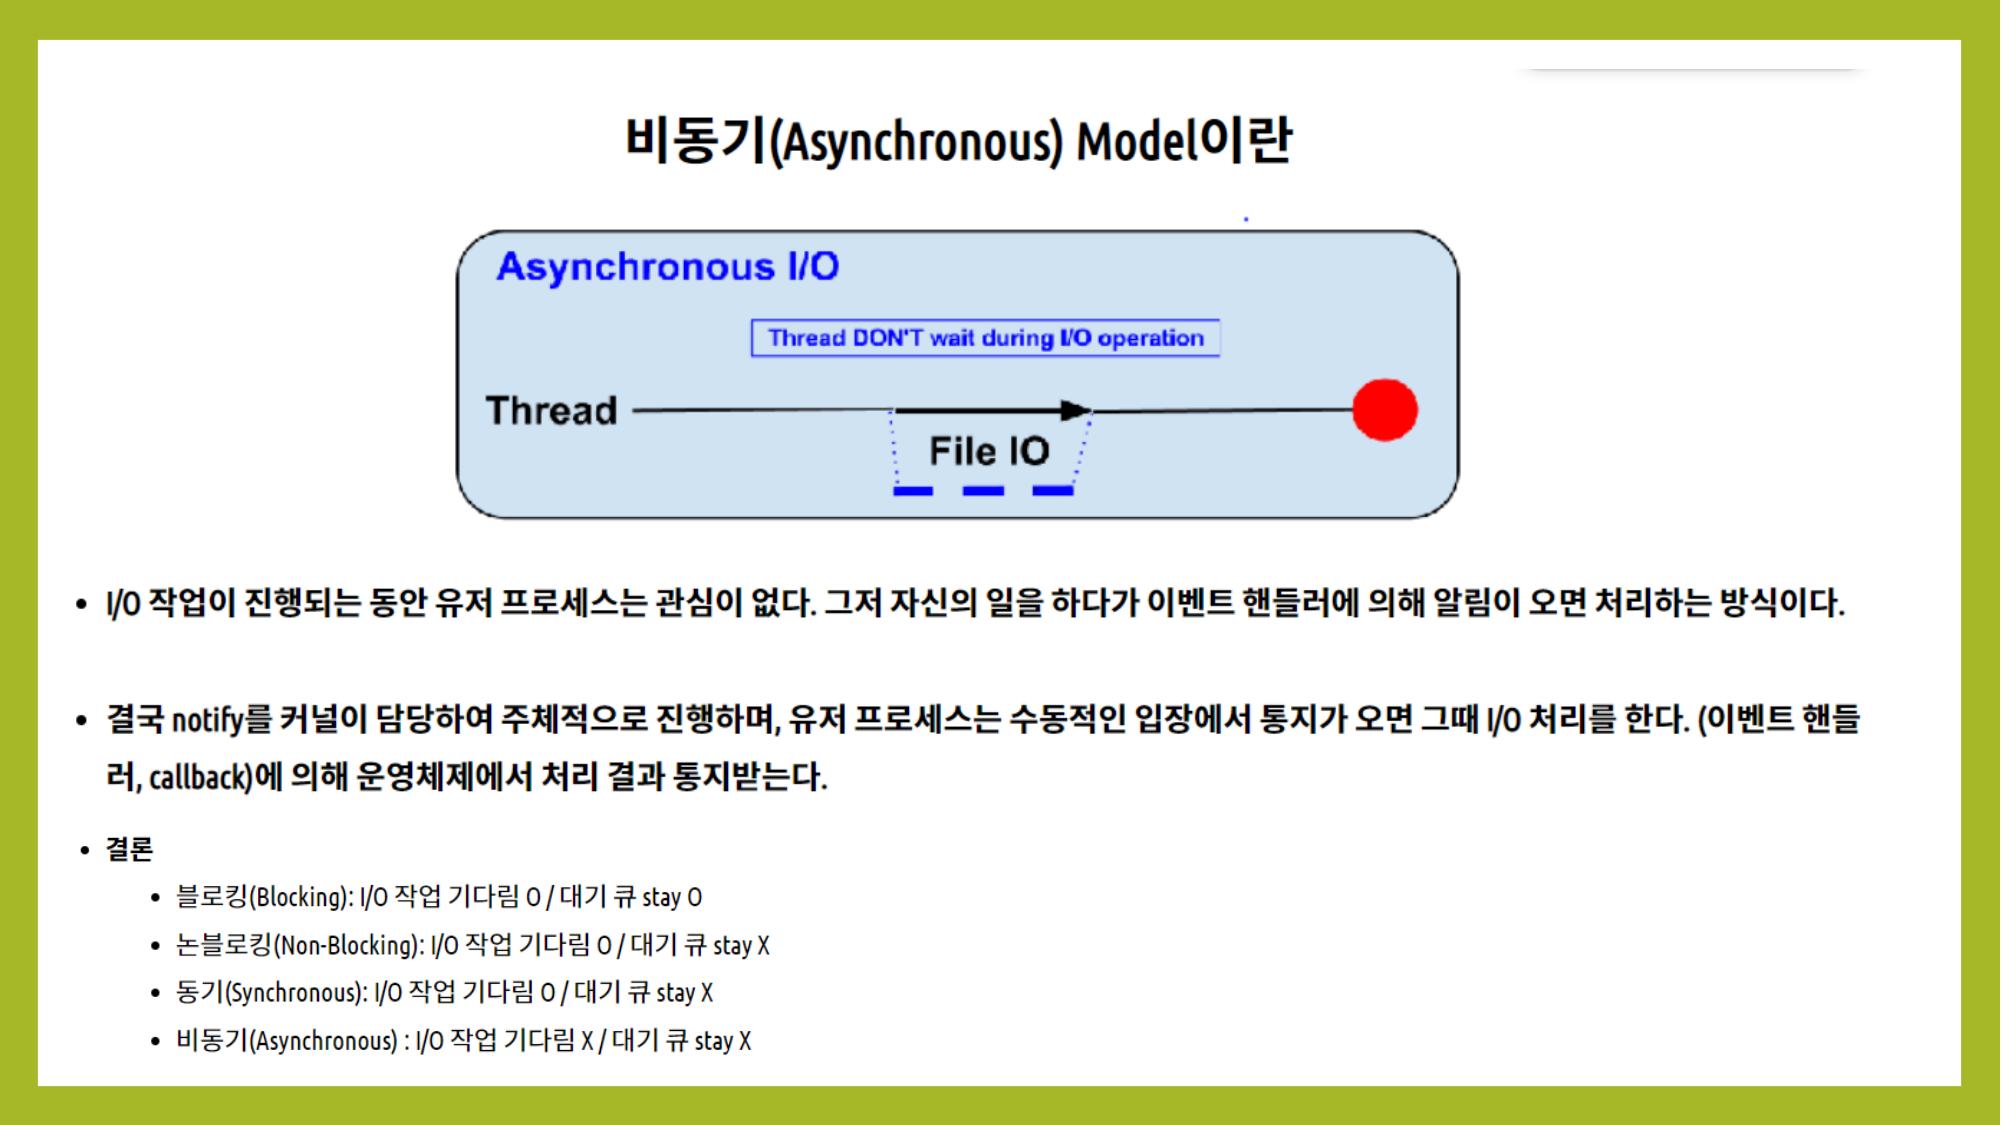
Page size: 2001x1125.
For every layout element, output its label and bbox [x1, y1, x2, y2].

picture [55, 68, 1887, 1083]
